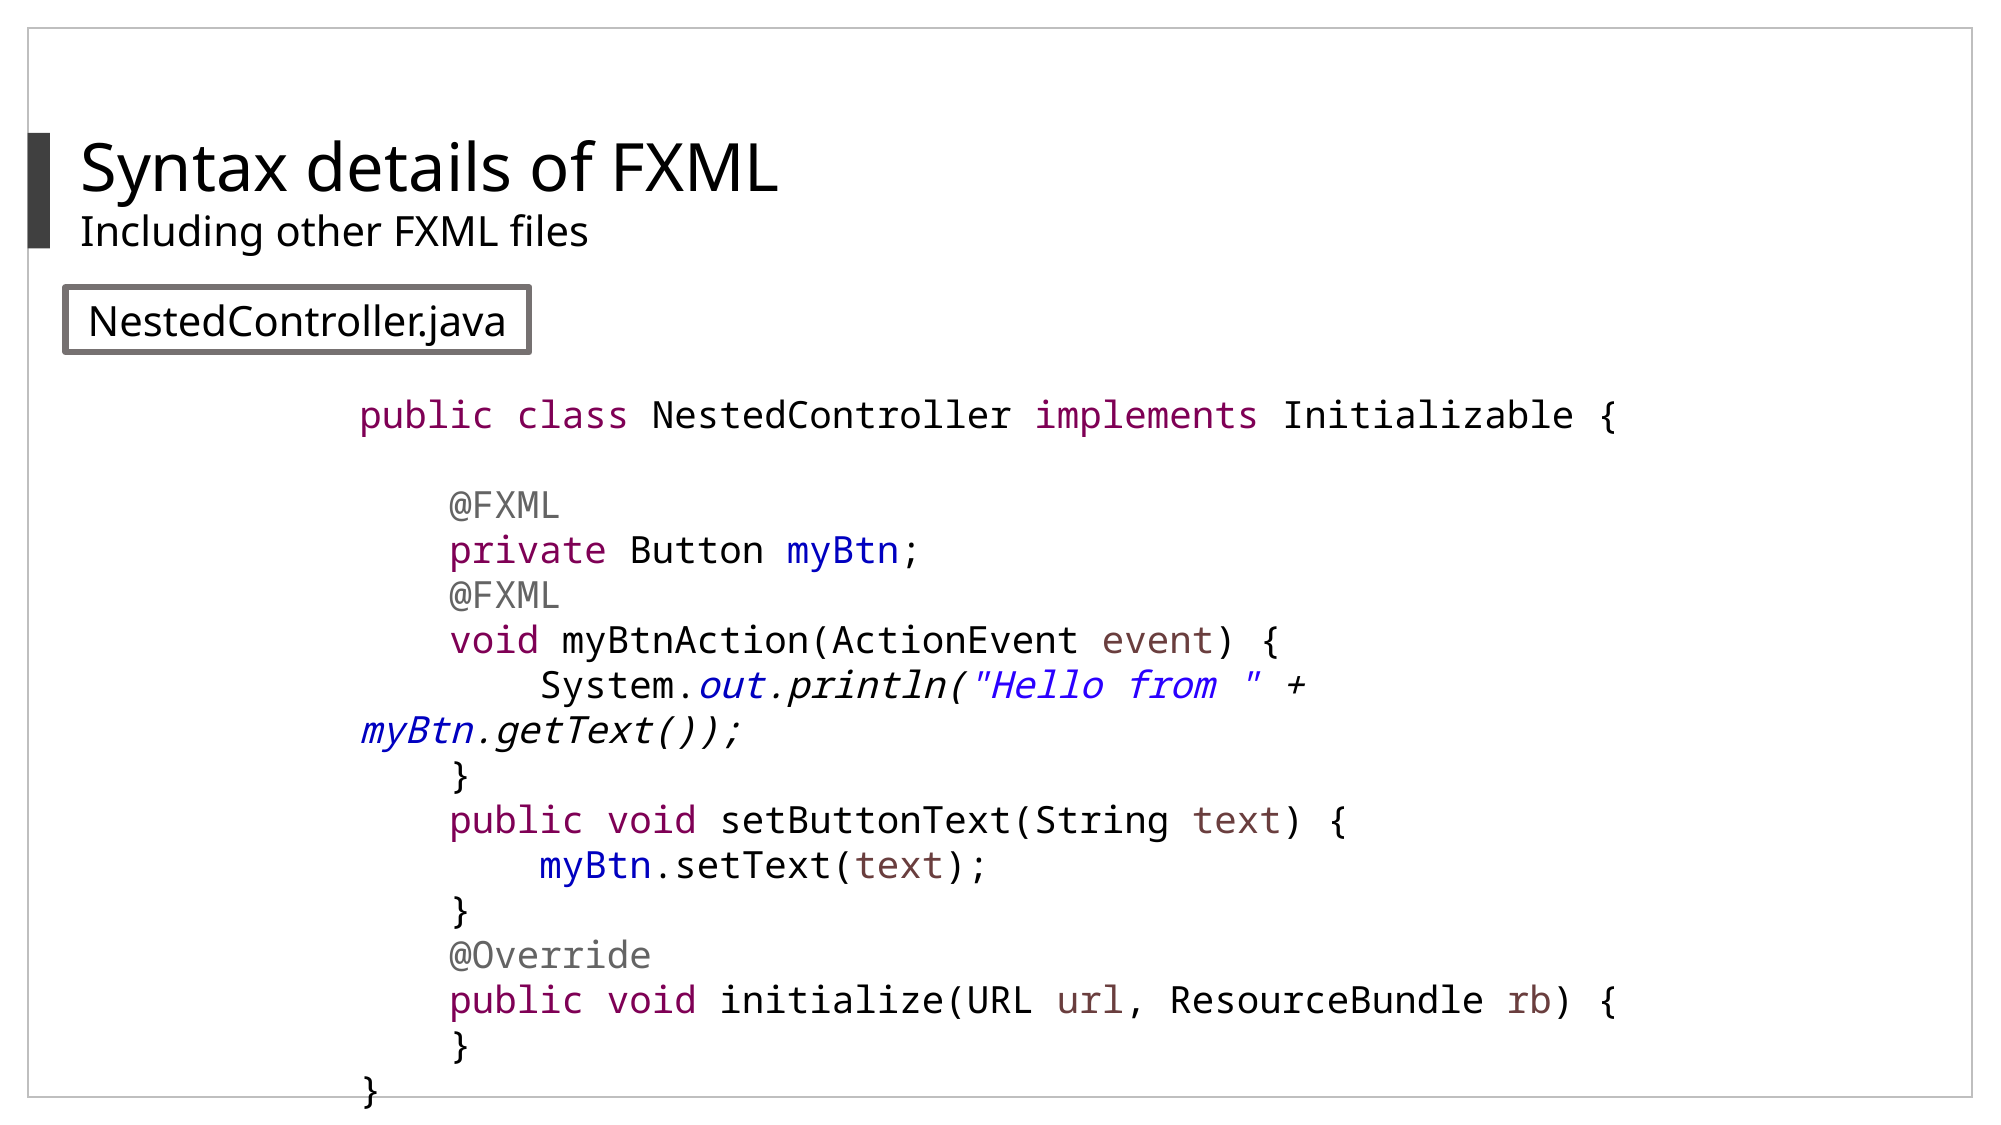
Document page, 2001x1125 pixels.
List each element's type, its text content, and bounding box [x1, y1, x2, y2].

text_box [27, 27, 1973, 1098]
text_box [27, 132, 51, 249]
text_box public class NestedController implements Initializable { @FXML private Button myBtn; @FXML void myBtnAction(ActionEvent event) { System.out.println("Hello from " + myBtn.getText()); } public void setButtonText(String text) { myBtn.setText(text); } @Override public void initialize(URL url, ResourceBundle rb) { } } [344, 383, 1656, 1119]
text_box Syntax details of FXML Including other FXML files [65, 117, 1419, 263]
text_box NestedController.java [65, 287, 530, 353]
